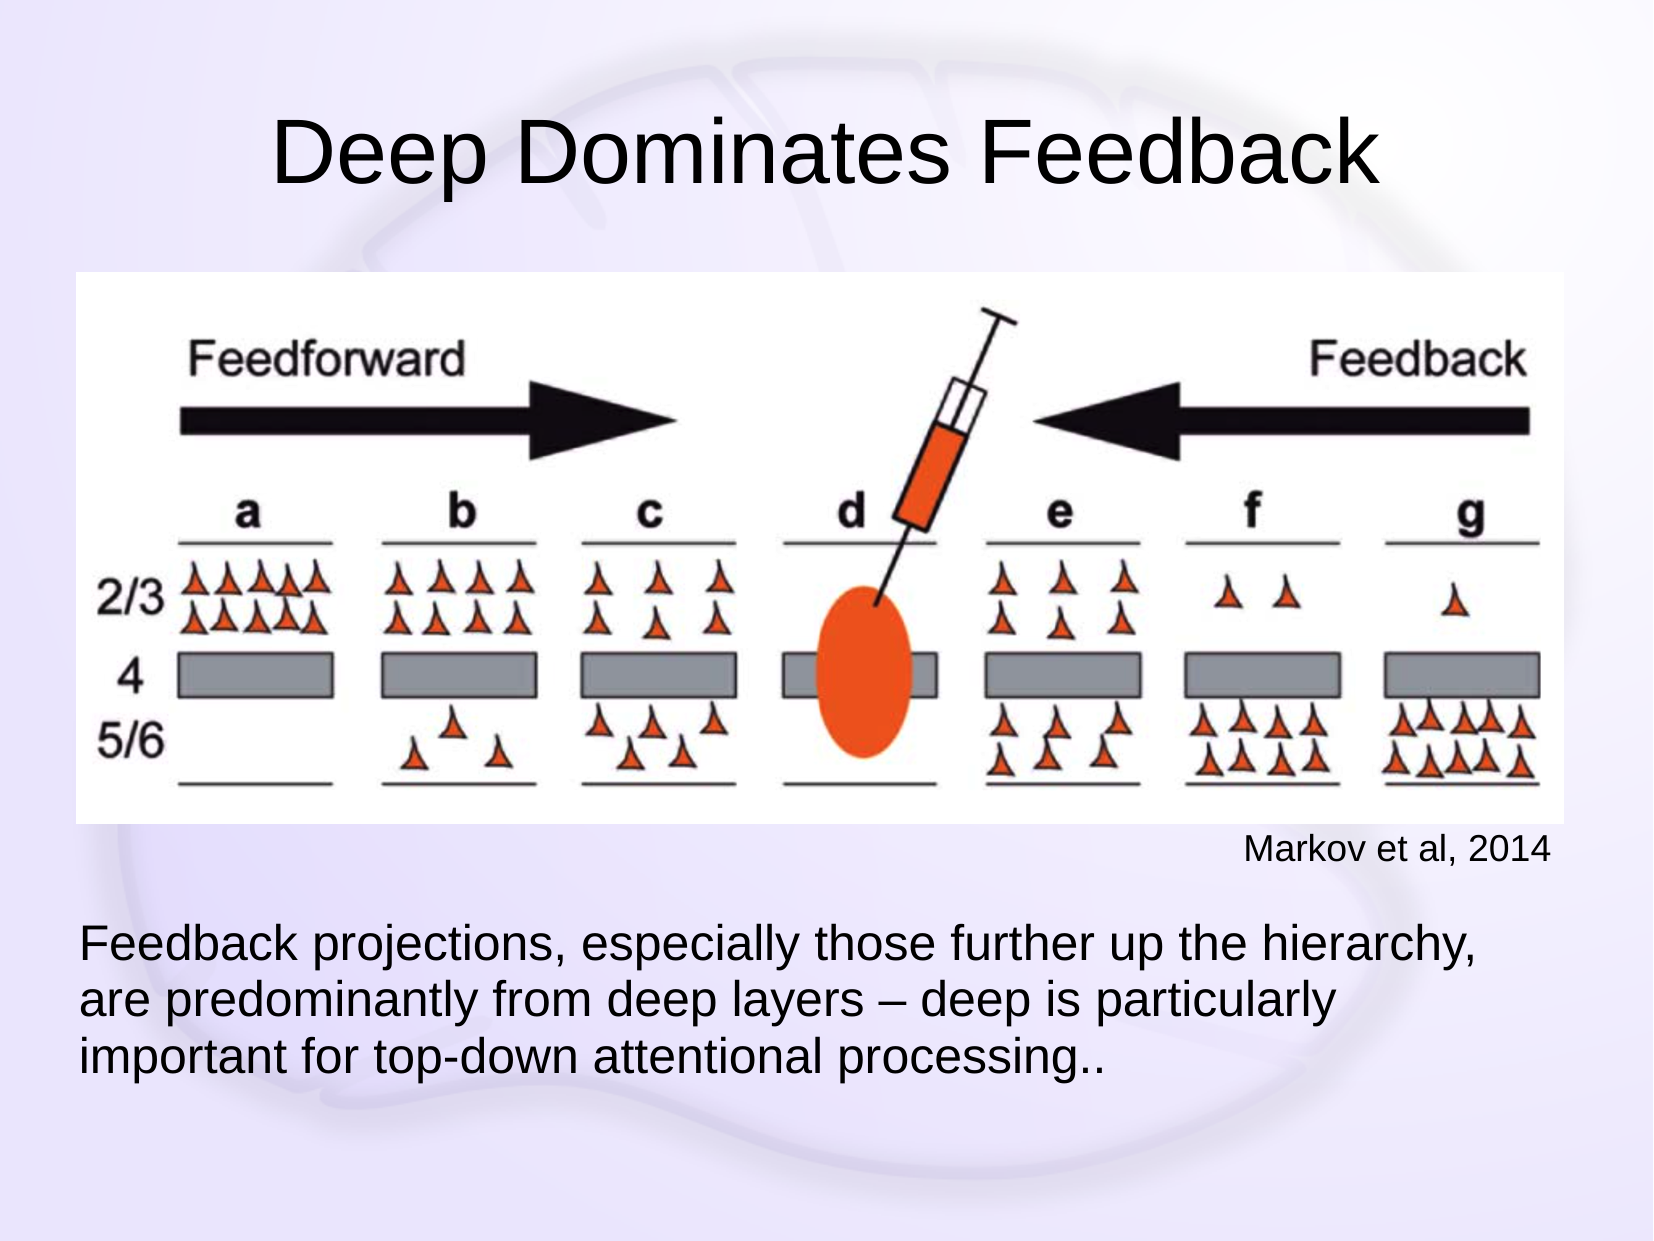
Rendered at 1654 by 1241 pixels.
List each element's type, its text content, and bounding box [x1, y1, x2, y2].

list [76, 269, 1565, 828]
text_box Feedback projections, especially those further up the hierarchy, are predominantly from deep layers – deep is particularly important for top-down attentional processing.. [64, 907, 1564, 1092]
text_box Markov et al, 2014 [1228, 832, 1567, 878]
title Deep Dominates Feedback [82, 49, 1571, 257]
picture [0, 0, 1654, 1241]
